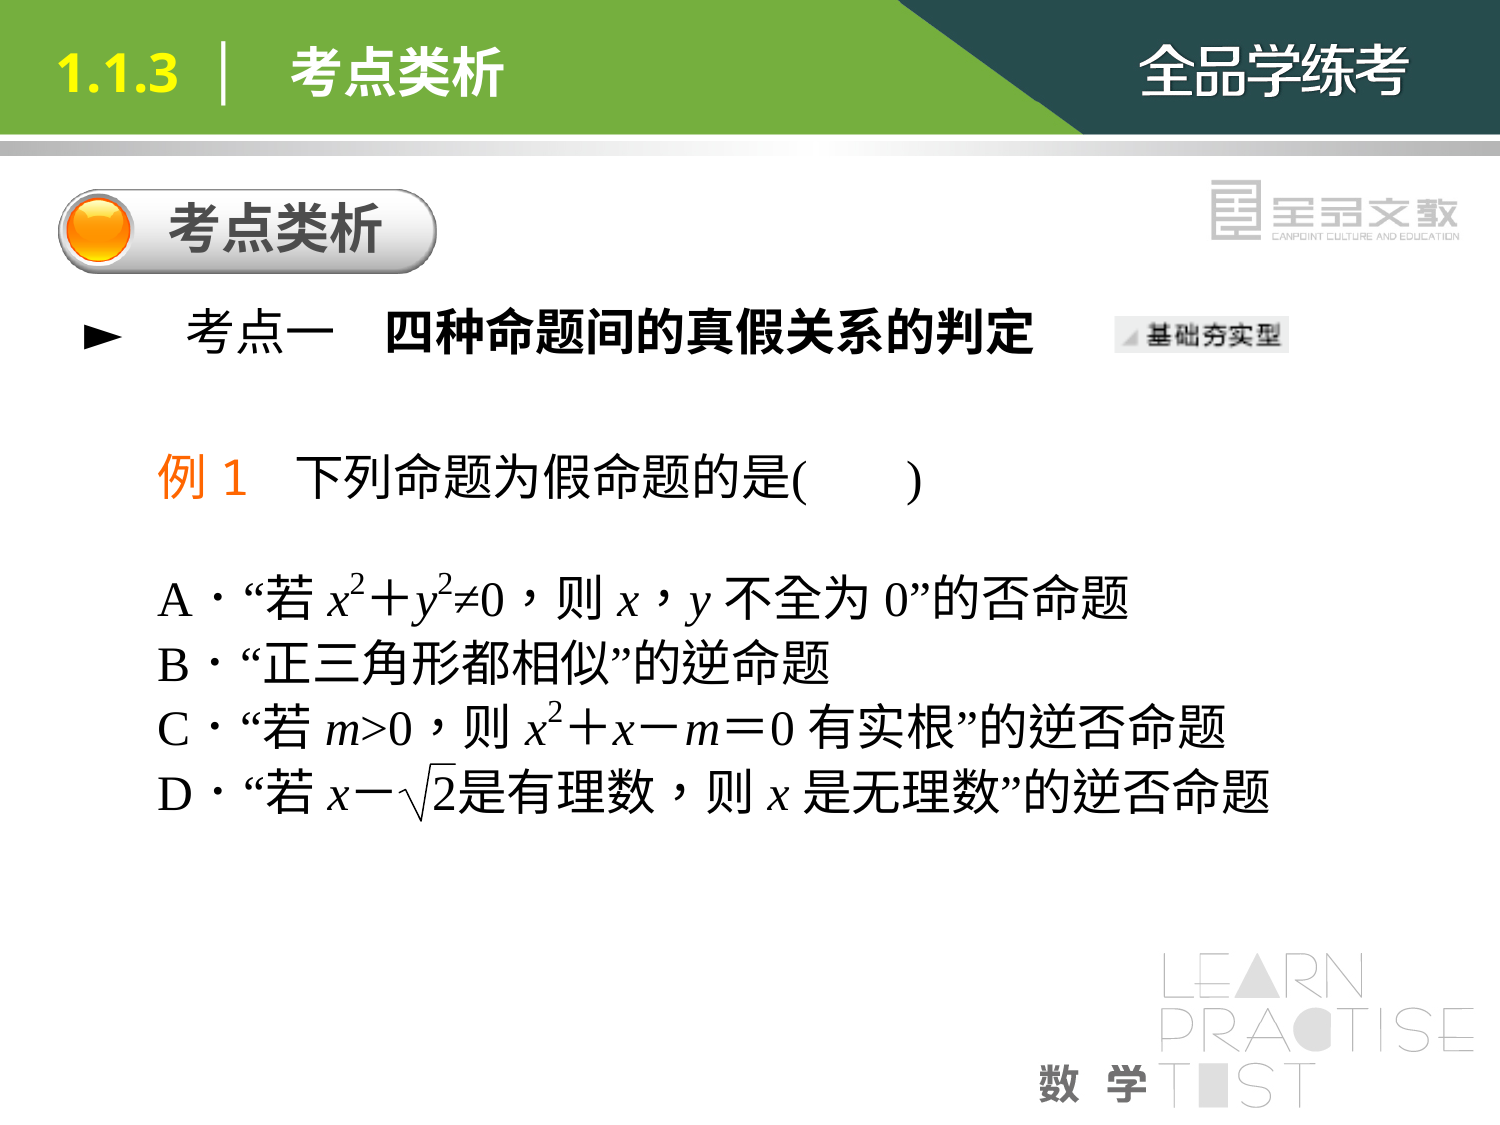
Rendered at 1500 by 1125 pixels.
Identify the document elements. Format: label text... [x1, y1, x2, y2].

picture [0, 0, 1500, 1125]
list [58, 445, 1456, 1125]
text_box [58, 187, 437, 275]
text_box 1.1.3 │ 考点类析 [41, 30, 1057, 111]
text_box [58, 292, 1447, 408]
